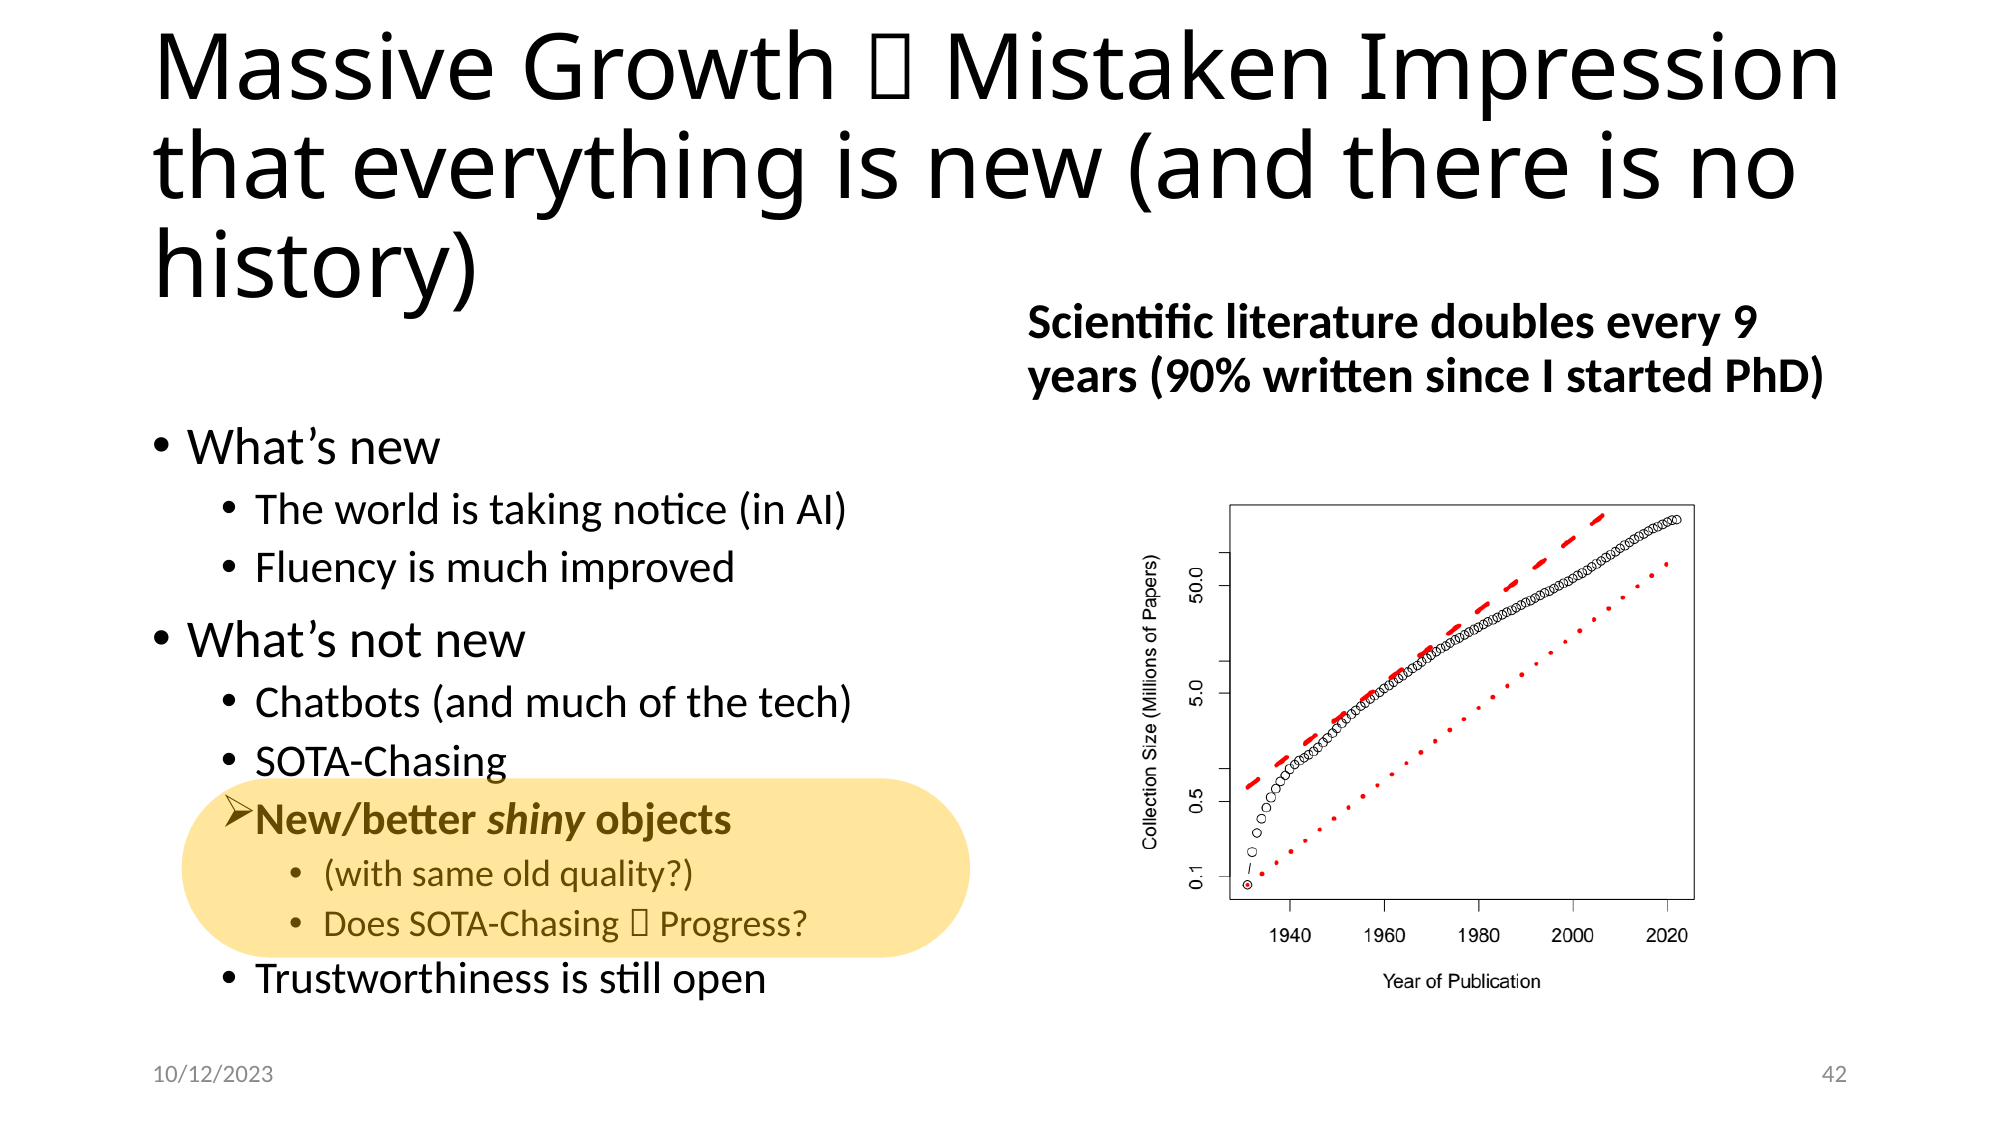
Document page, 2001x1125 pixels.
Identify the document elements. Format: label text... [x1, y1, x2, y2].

text_box [180, 777, 972, 959]
list What’s new The world is taking notice (in AI) Fluency is much improved What’s not new Chatbots (and much of the tech) SOTA-Chasing New/better shiny objects (with same old quality?) Does SOTA-Chasing  Progress? Trustworthiness is still open [137, 410, 984, 1016]
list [1135, 410, 1740, 1016]
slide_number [137, 1042, 588, 1103]
title Massive Growth  Mistaken Impression that everything is new (and there is no history) [137, 59, 1863, 278]
slide_number 42 [1412, 1042, 1863, 1103]
list Scientific literature doubles every 9 years (90% written since I started PhD) [1012, 275, 1863, 411]
